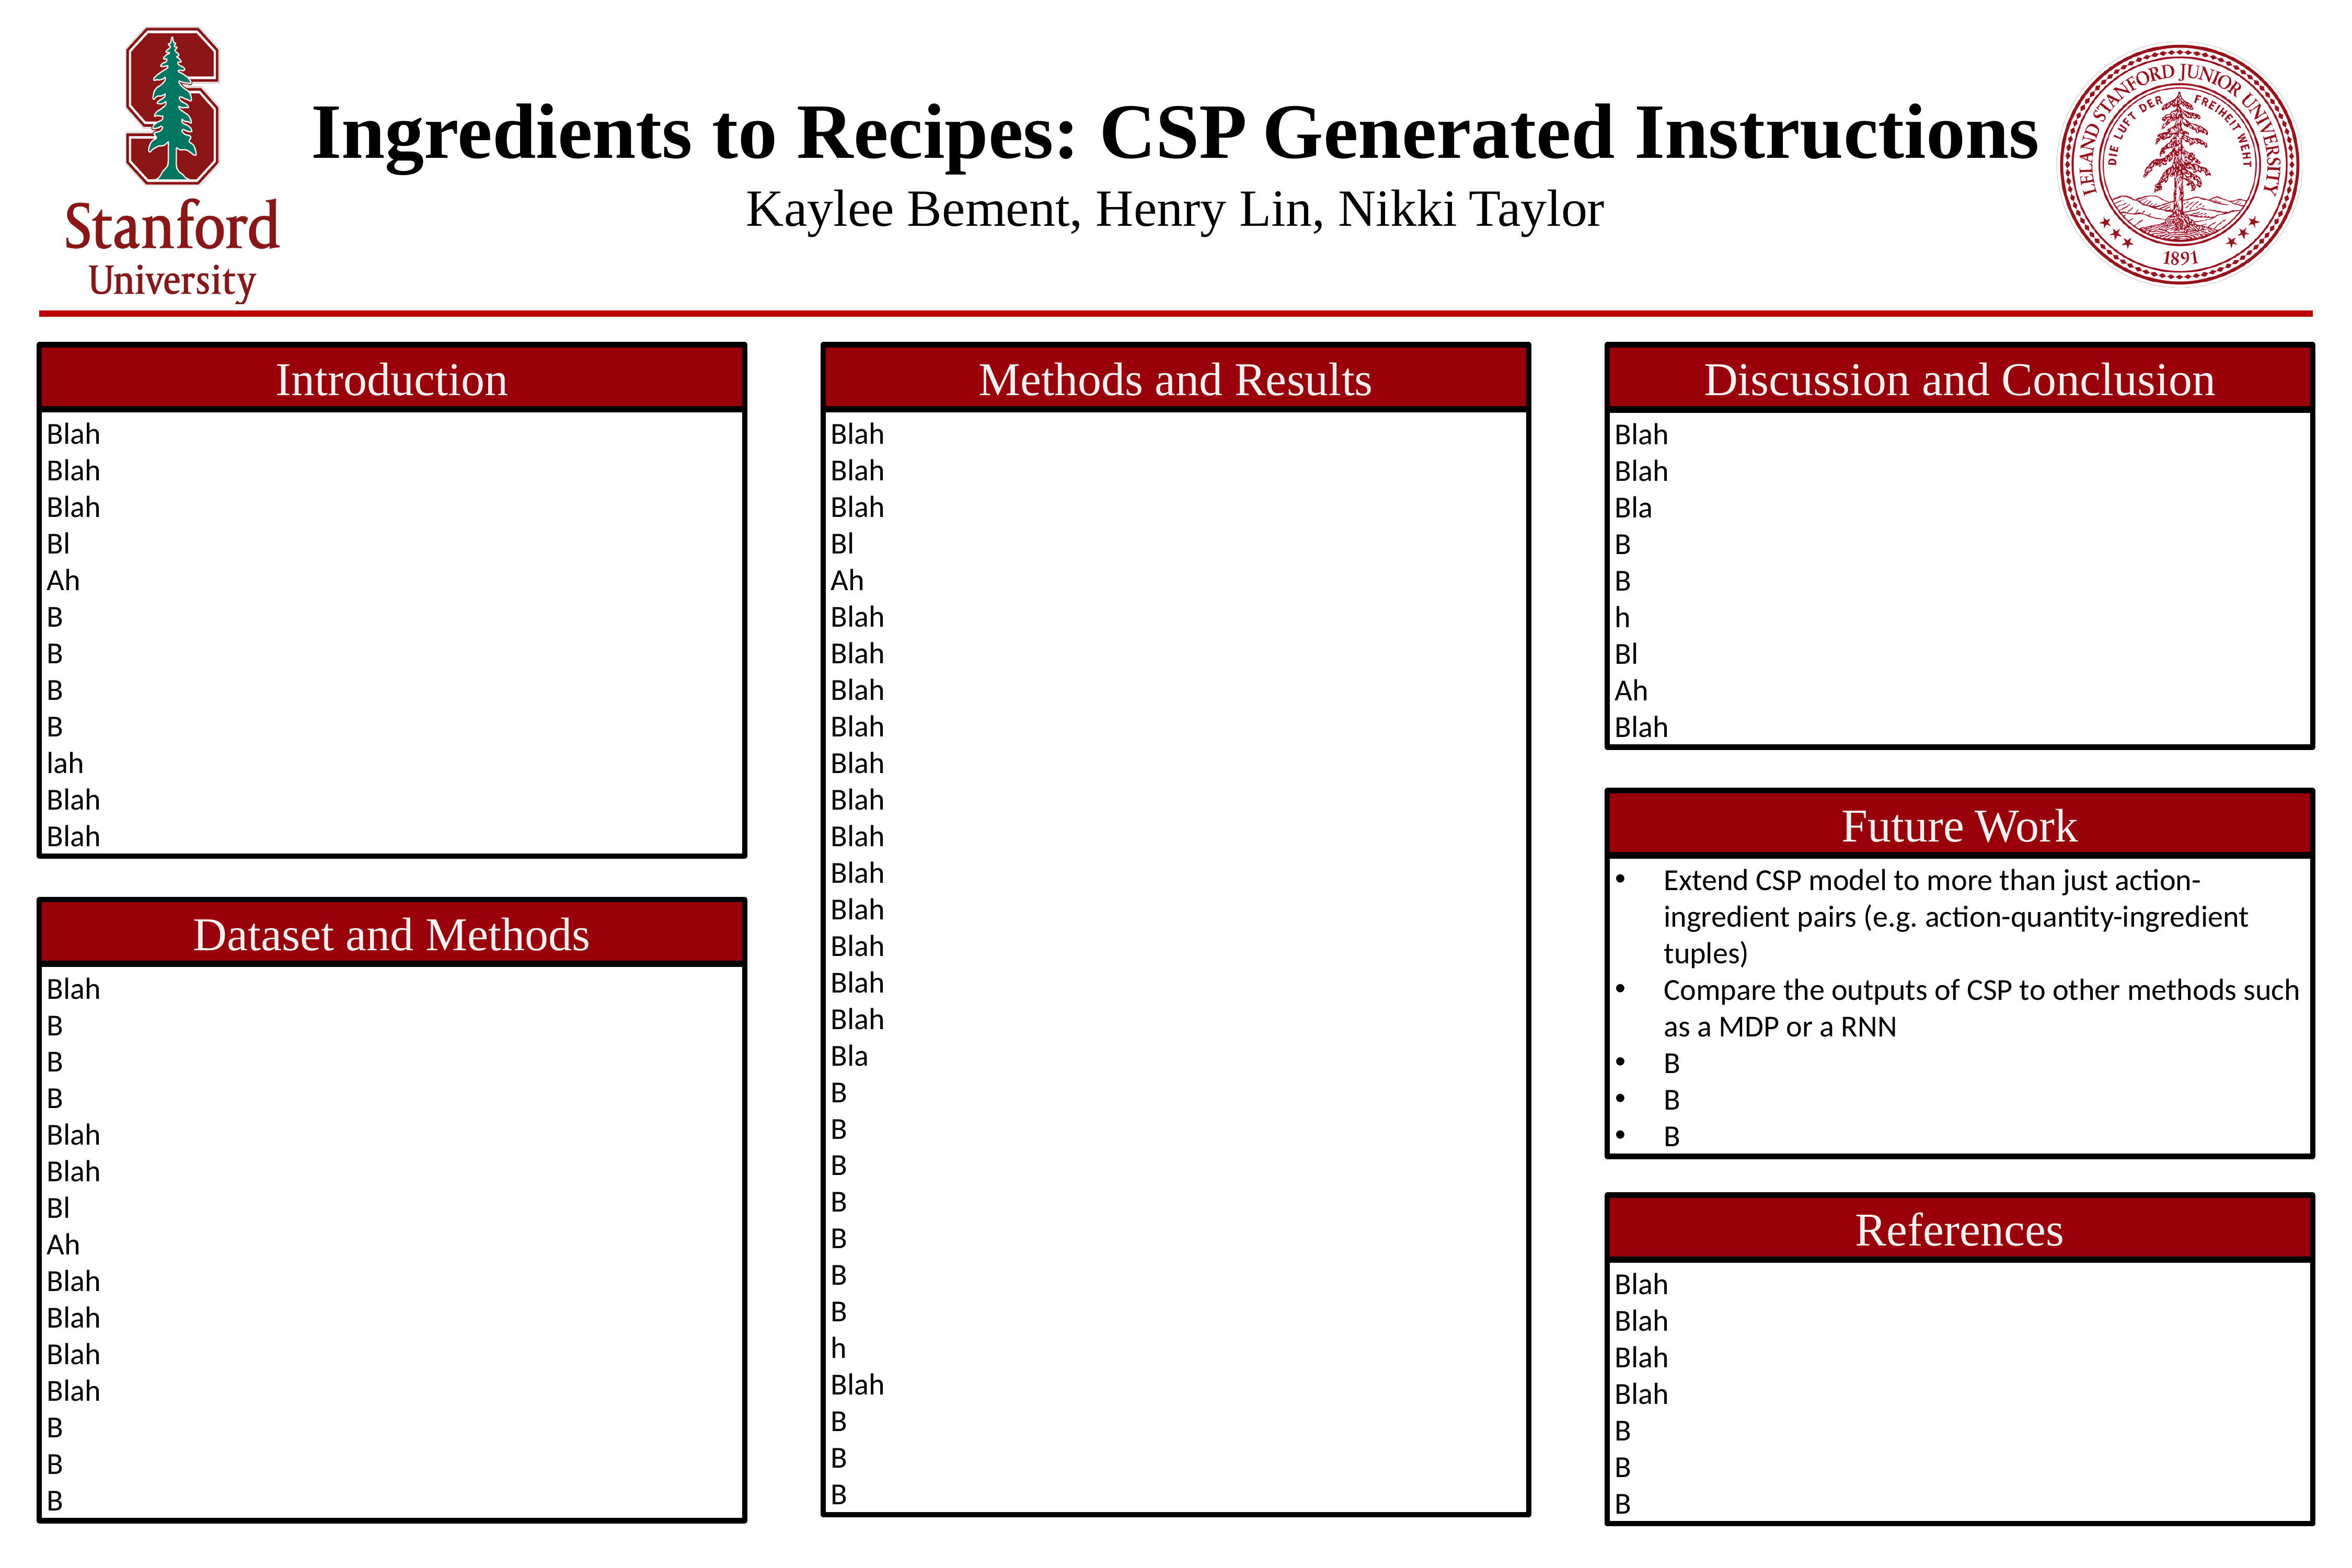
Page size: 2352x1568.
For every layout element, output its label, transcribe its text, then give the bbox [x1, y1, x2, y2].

picture [31, 23, 314, 306]
text_box References [1607, 1195, 2313, 1260]
text_box Blah B B B Blah Blah Bl Ah Blah Blah Blah Blah B B B [39, 964, 745, 1521]
text_box Blah Blah Bla B B h Bl Ah Blah [1607, 410, 2313, 747]
text_box Extend CSP model to more than just action-ingredient pairs (e.g. action-quantity-ingredient tuples) Compare the outputs of CSP to other methods such as a MDP or a RNN B B B [1607, 856, 2313, 1157]
text_box Blah Blah Blah Bl Ah B B B B lah Blah Blah [39, 409, 745, 857]
text_box Ingredients to Recipes: CSP Generated Instructions Kaylee Bement, Henry Lin, Nikki Taylor [314, 76, 2038, 240]
text_box Introduction [39, 344, 745, 409]
text_box Dataset and Methods [39, 899, 745, 964]
picture [2038, 23, 2321, 306]
text_box Methods and Results [823, 344, 1529, 409]
text_box Blah Blah Blah Bl Ah Blah Blah Blah Blah Blah Blah Blah Blah Blah Blah Blah Blah Bla B B B B B B B h Blah B B B [823, 409, 1529, 1515]
text_box Discussion and Conclusion [1607, 344, 2313, 409]
text_box Future Work [1607, 790, 2313, 855]
text_box Blah Blah Blah Blah B B B [1607, 1260, 2313, 1524]
